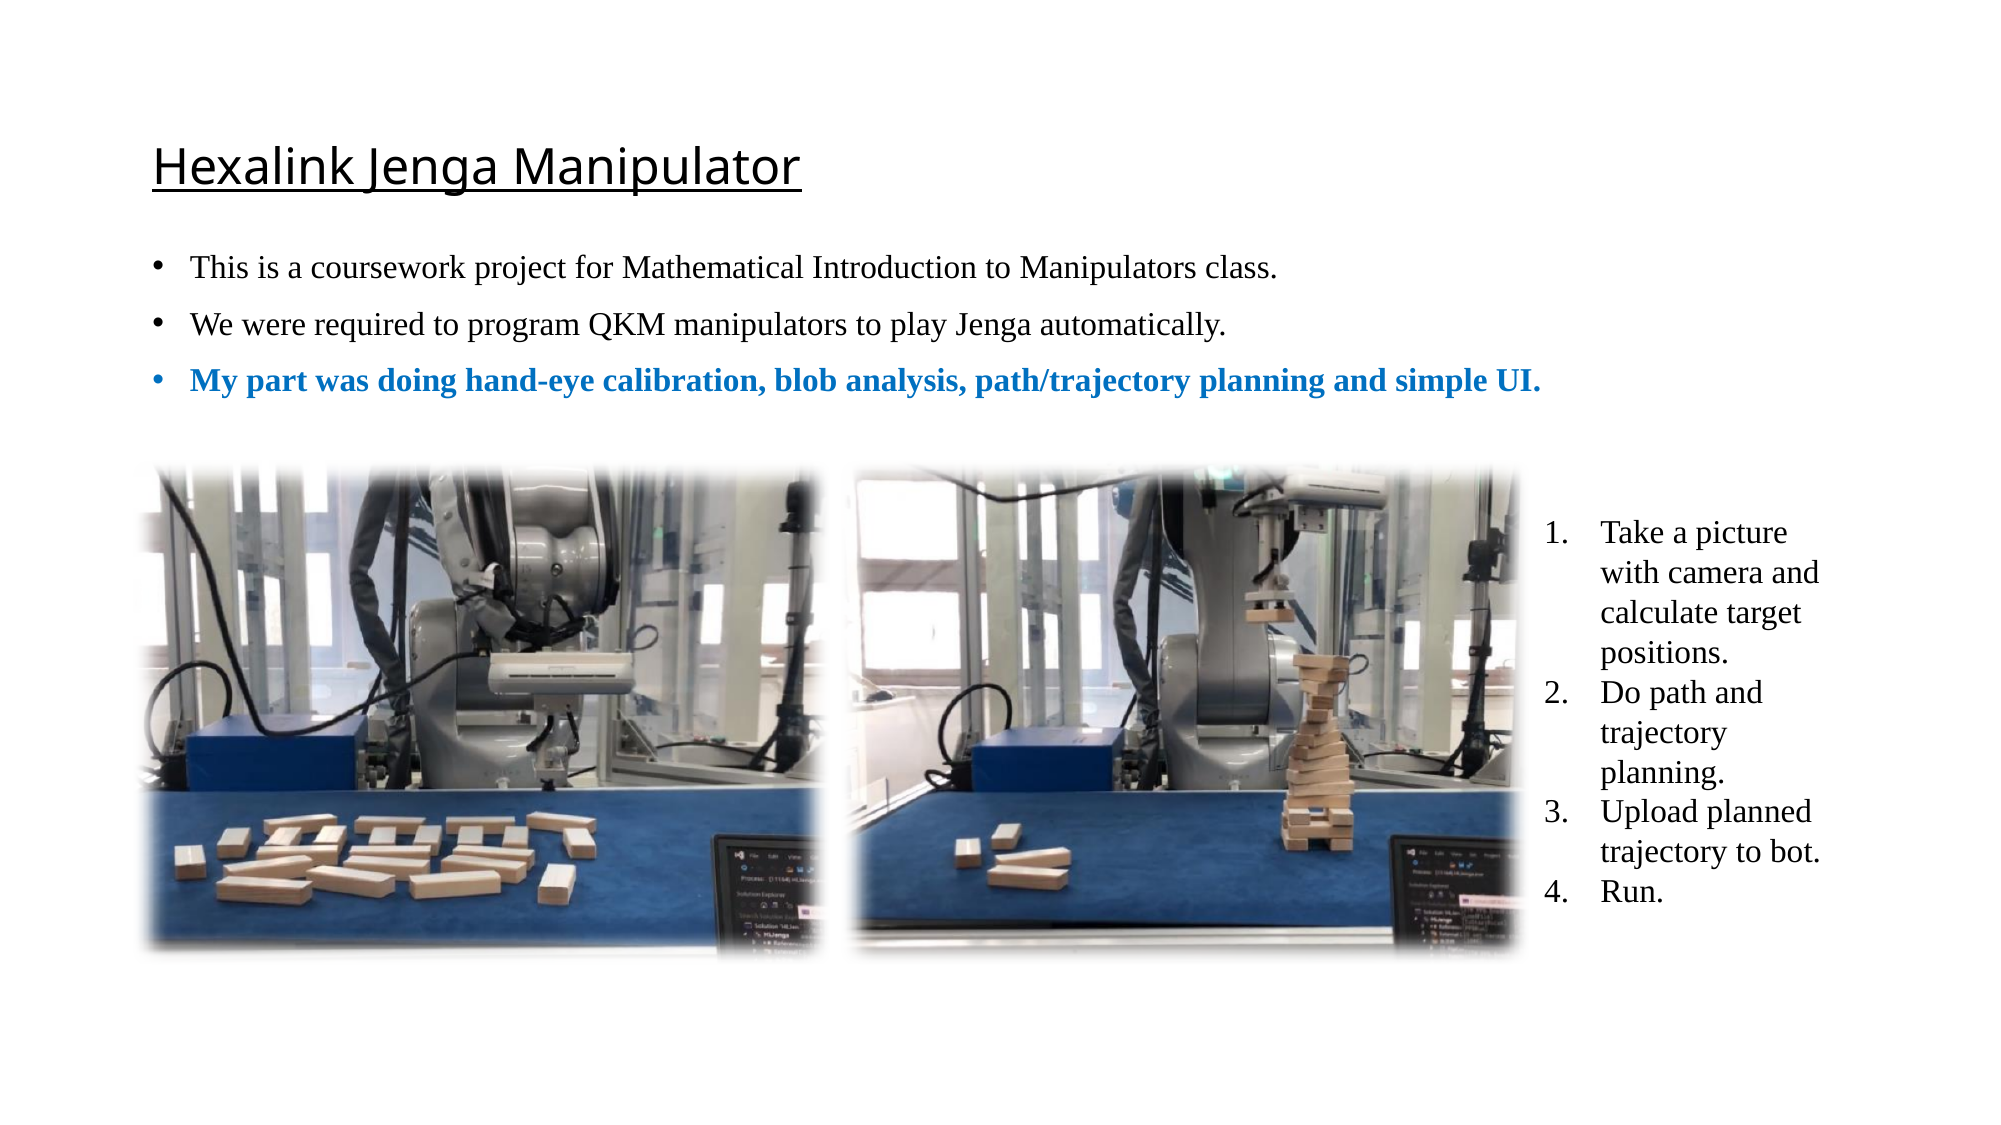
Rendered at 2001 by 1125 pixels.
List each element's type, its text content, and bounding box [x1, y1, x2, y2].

list This is a coursework project for Mathematical Introduction to Manipulators class. We were required to program QKM manipulators to play Jenga automatically. My part was doing hand-eye calibration, blob analysis, path/trajectory planning and simple UI. [137, 242, 1863, 523]
title Hexalink Jenga Manipulator [137, 59, 1863, 242]
picture [841, 460, 1530, 965]
text_box Take a picture with camera and calculate target positions. Do path and trajectory planning. Upload planned trajectory to bot. Run. [1530, 502, 1850, 917]
picture [133, 460, 830, 965]
